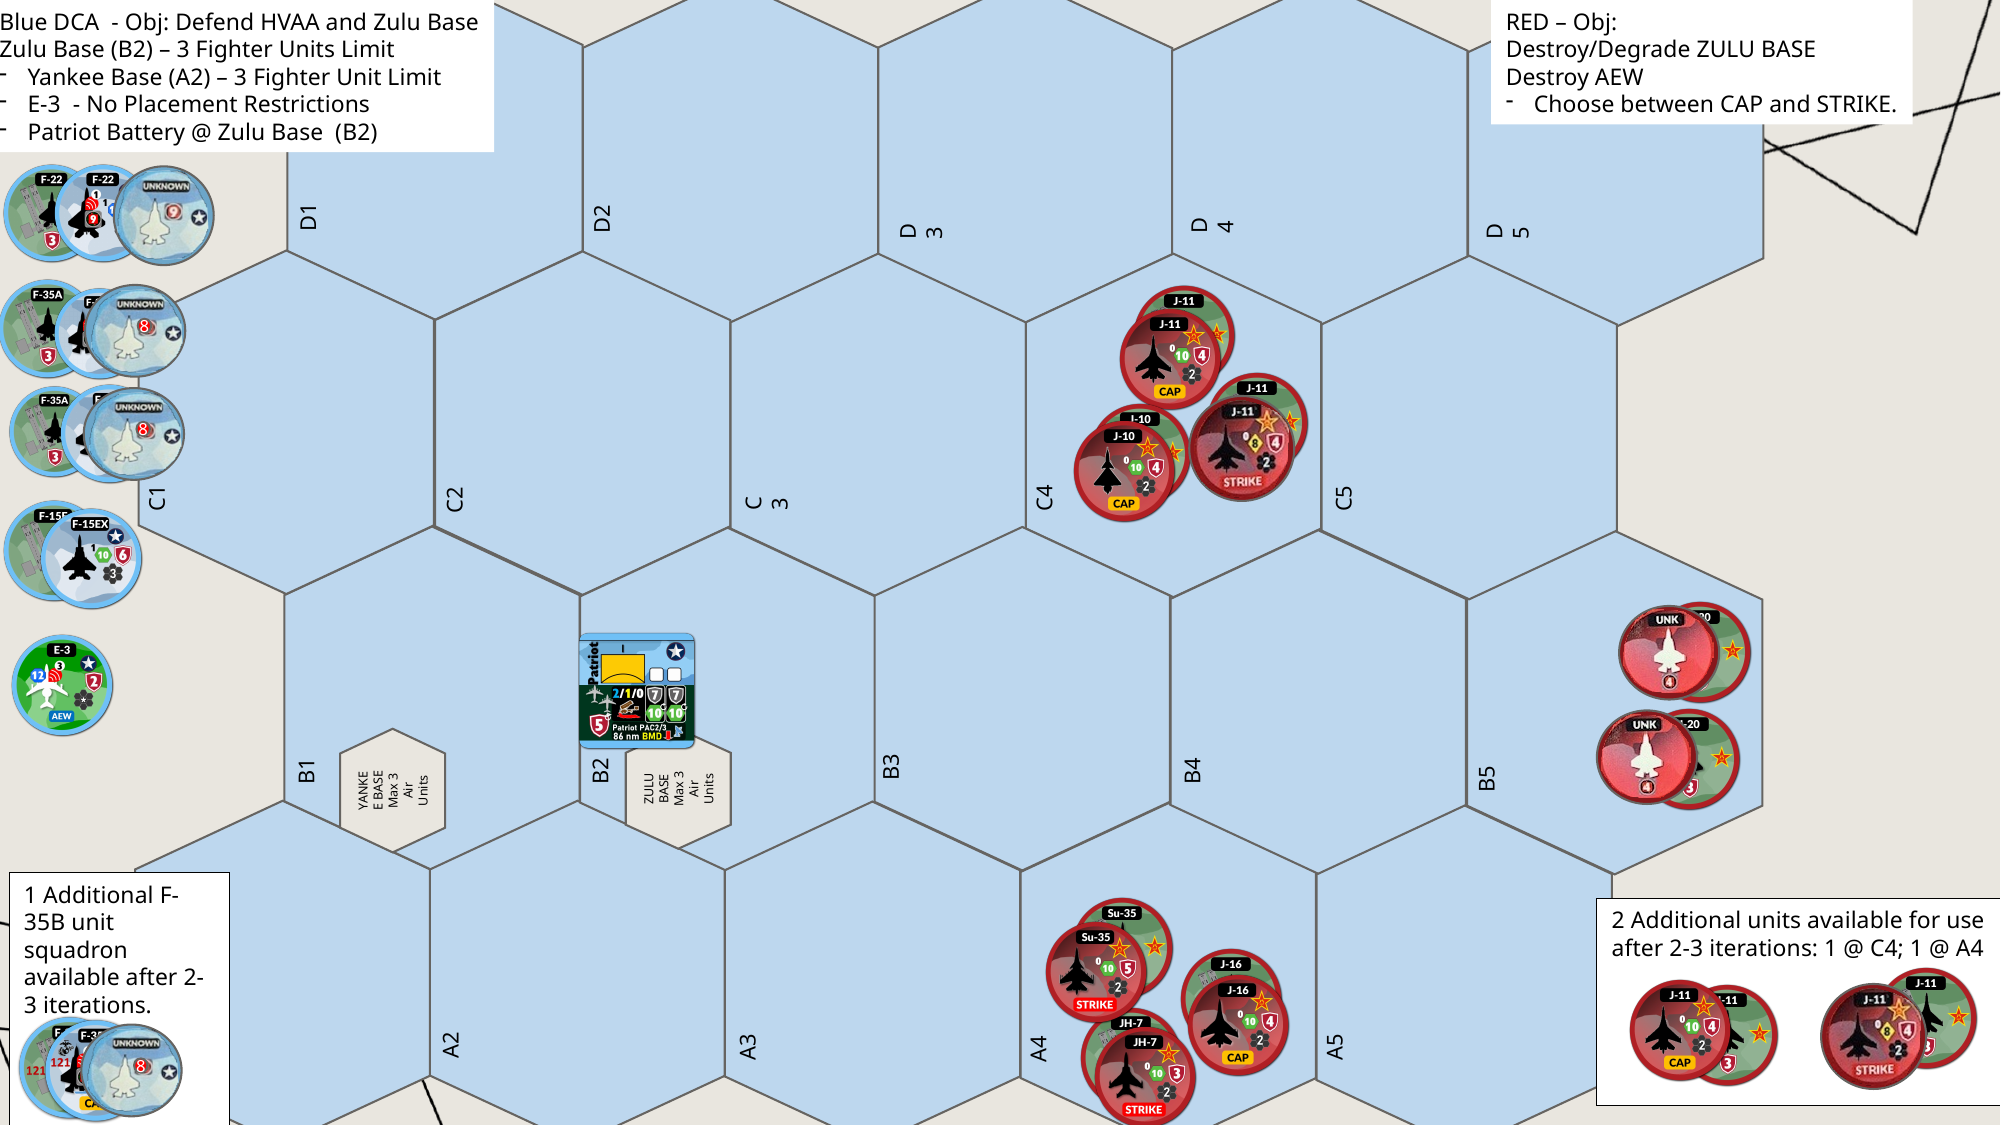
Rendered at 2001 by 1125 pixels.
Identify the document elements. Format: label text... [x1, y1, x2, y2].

text_box Blue DCA - Obj: Defend HVAA and Zulu Base Zulu Base (B2) – 3 Fighter Units Limit Yankee Base (A2) – 3 Fighter Unit Limit E-3 - No Placement Restrictions Patriot Battery @ Zulu Base (B2) [0, 0, 132, 153]
picture [1765, 0, 2001, 249]
picture [1873, 965, 1979, 1071]
picture [9, 632, 115, 738]
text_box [83, 388, 184, 480]
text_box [132, 0, 1764, 1125]
text_box 1 Additional F-35B unit squadron available after 2-3 iterations. [9, 872, 132, 1125]
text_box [113, 166, 214, 266]
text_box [84, 284, 186, 377]
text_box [1596, 710, 1697, 804]
picture [0, 277, 147, 381]
picture [1, 498, 144, 611]
picture [1636, 706, 1742, 812]
picture [576, 630, 697, 751]
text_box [1189, 395, 1295, 501]
picture [0, 900, 9, 1125]
picture [7, 382, 161, 485]
picture [15, 1013, 150, 1125]
picture [1043, 895, 1291, 1125]
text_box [1619, 605, 1720, 700]
picture [1071, 283, 1310, 524]
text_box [1821, 983, 1927, 1089]
text_box 2 Additional units available for use after 2-3 iterations: 1 @ C4; 1 @ A4 [1764, 898, 2000, 1106]
text_box RED – Obj: Destroy/Degrade ZULU BASE Destroy AEW Choose between CAP and STRIKE. [1764, 0, 1913, 125]
picture [1, 162, 154, 264]
picture [1647, 599, 1753, 705]
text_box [81, 1024, 182, 1117]
picture [1627, 977, 1780, 1088]
